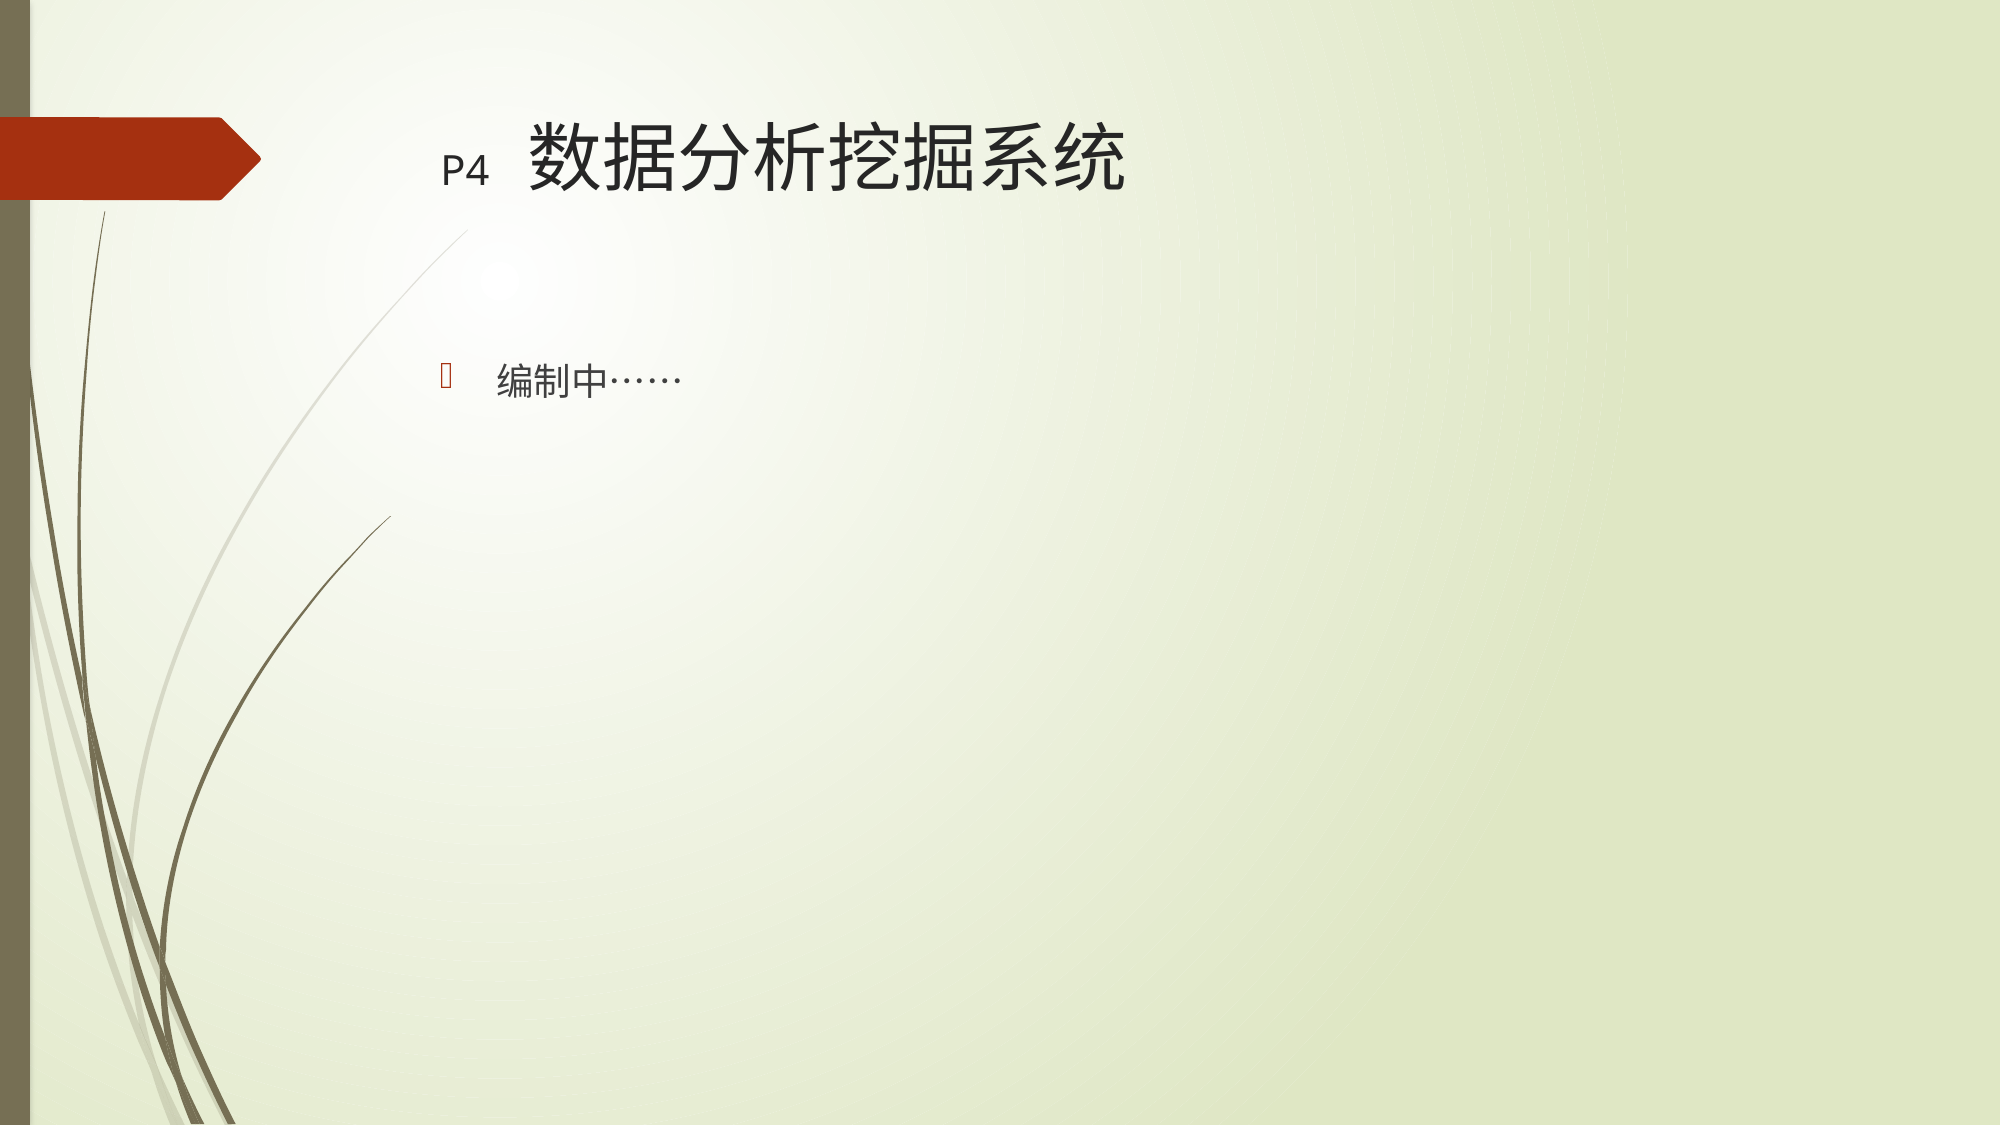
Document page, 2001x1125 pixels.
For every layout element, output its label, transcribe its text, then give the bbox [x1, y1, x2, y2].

list 编制中…… [424, 350, 1888, 970]
title P4 数据分析挖掘系统 [425, 102, 1888, 313]
